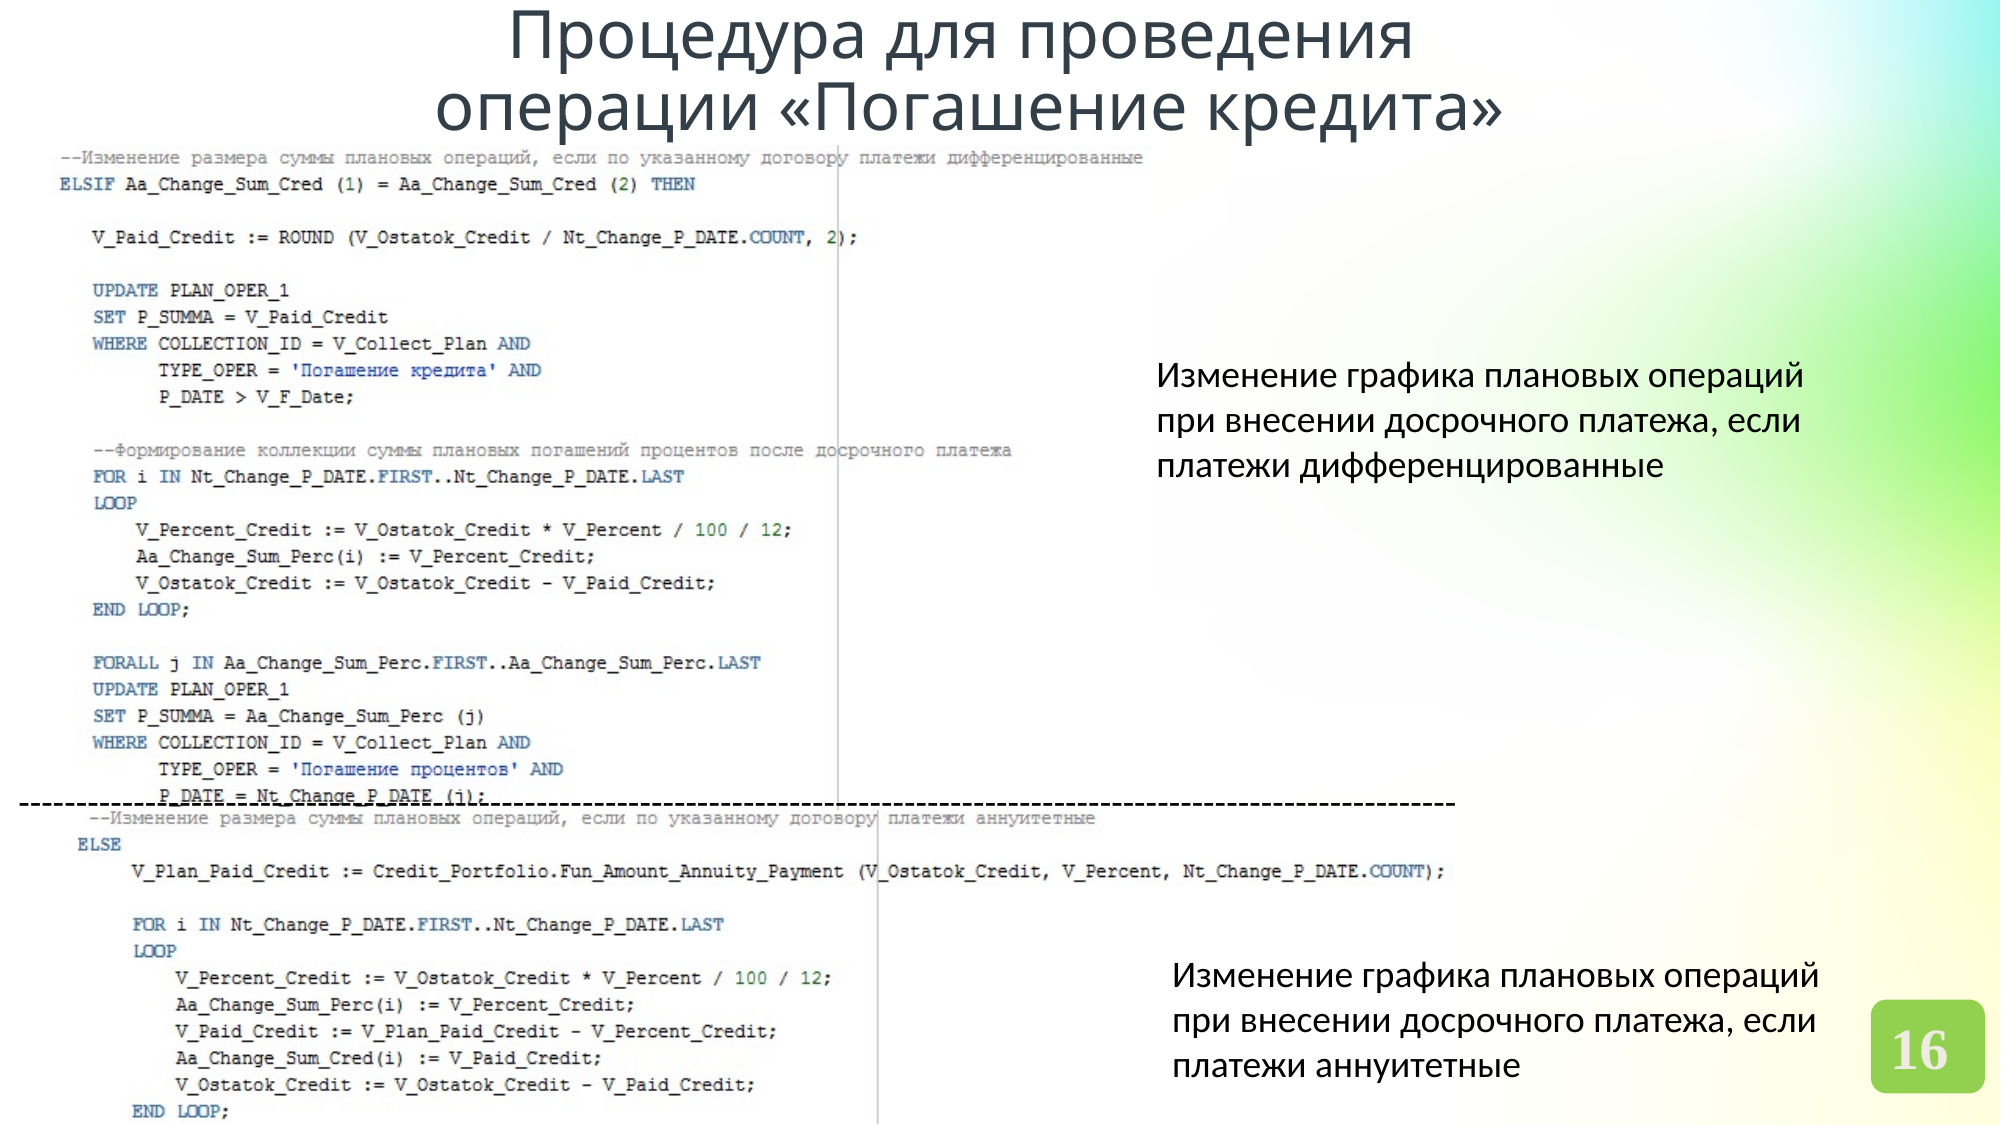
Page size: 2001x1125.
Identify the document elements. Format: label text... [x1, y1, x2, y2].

picture [50, 0, 2000, 1124]
text_box Изменение графика плановых операций при внесении досрочного платежа, если платежи дифференцированные [1163, 342, 1846, 493]
text_box ----------------------------------------------------------------------------------------------------------------------------- [1163, 770, 1471, 831]
text_box 16 [1870, 999, 1985, 1094]
text_box Изменение графика плановых операций при внесении досрочного платежа, если платежи аннуитетные [1461, 942, 1861, 1093]
text_box ----------------------------------------------------------------------------------------------------------------------------- [3, 770, 73, 831]
text_box Процедура для проведения операции «Погашение кредита» [0, 1, 1969, 200]
